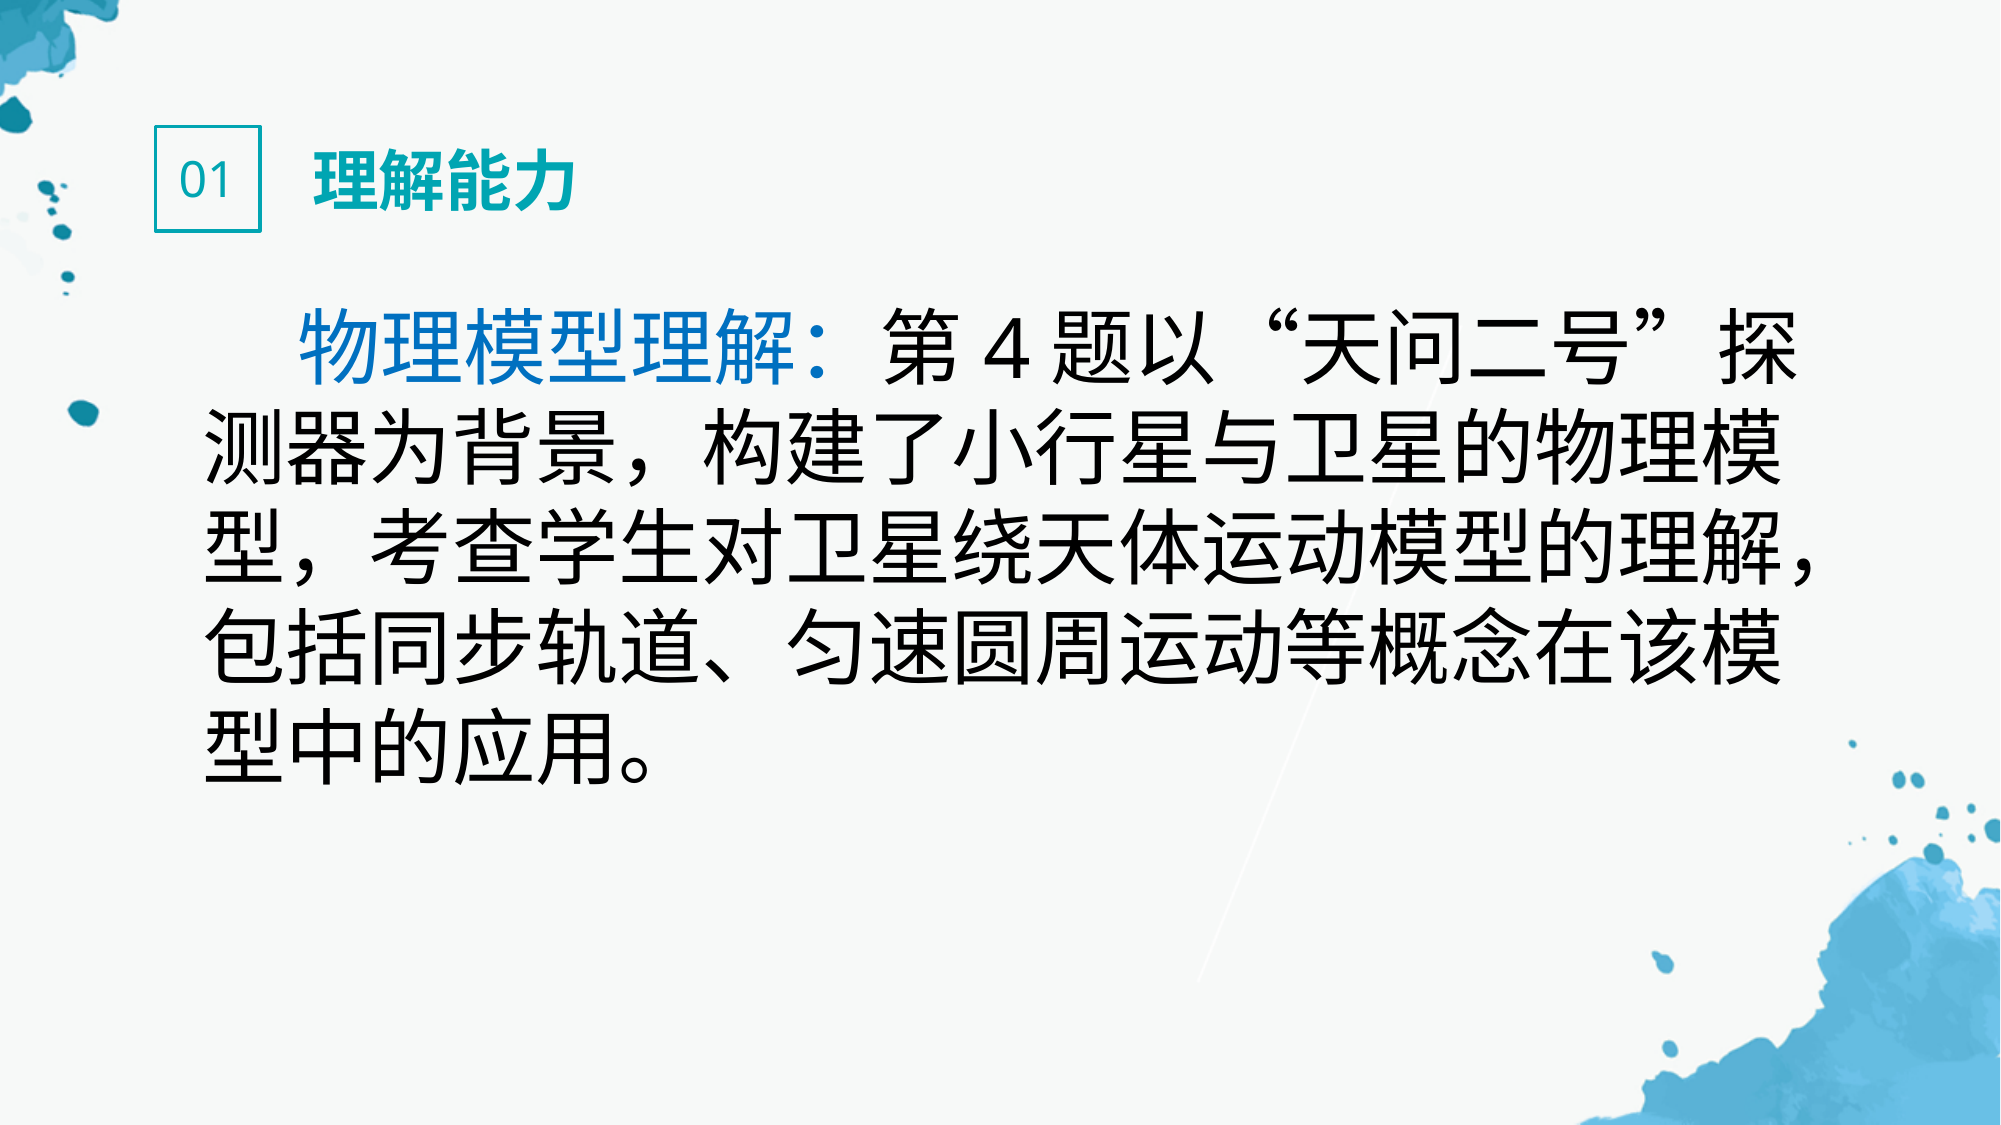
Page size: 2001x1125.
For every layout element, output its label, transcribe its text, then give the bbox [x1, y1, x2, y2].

picture [0, 0, 2001, 1125]
text_box 物理模型理解：第4题以“天问二号”探测器为背景，构建了小行星与卫星的物理模型，考查学生对卫星绕天体运动模型的理解，包括同步轨道、匀速圆周运动等概念在该模型中的应用。 [187, 287, 1871, 888]
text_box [137, 124, 984, 232]
